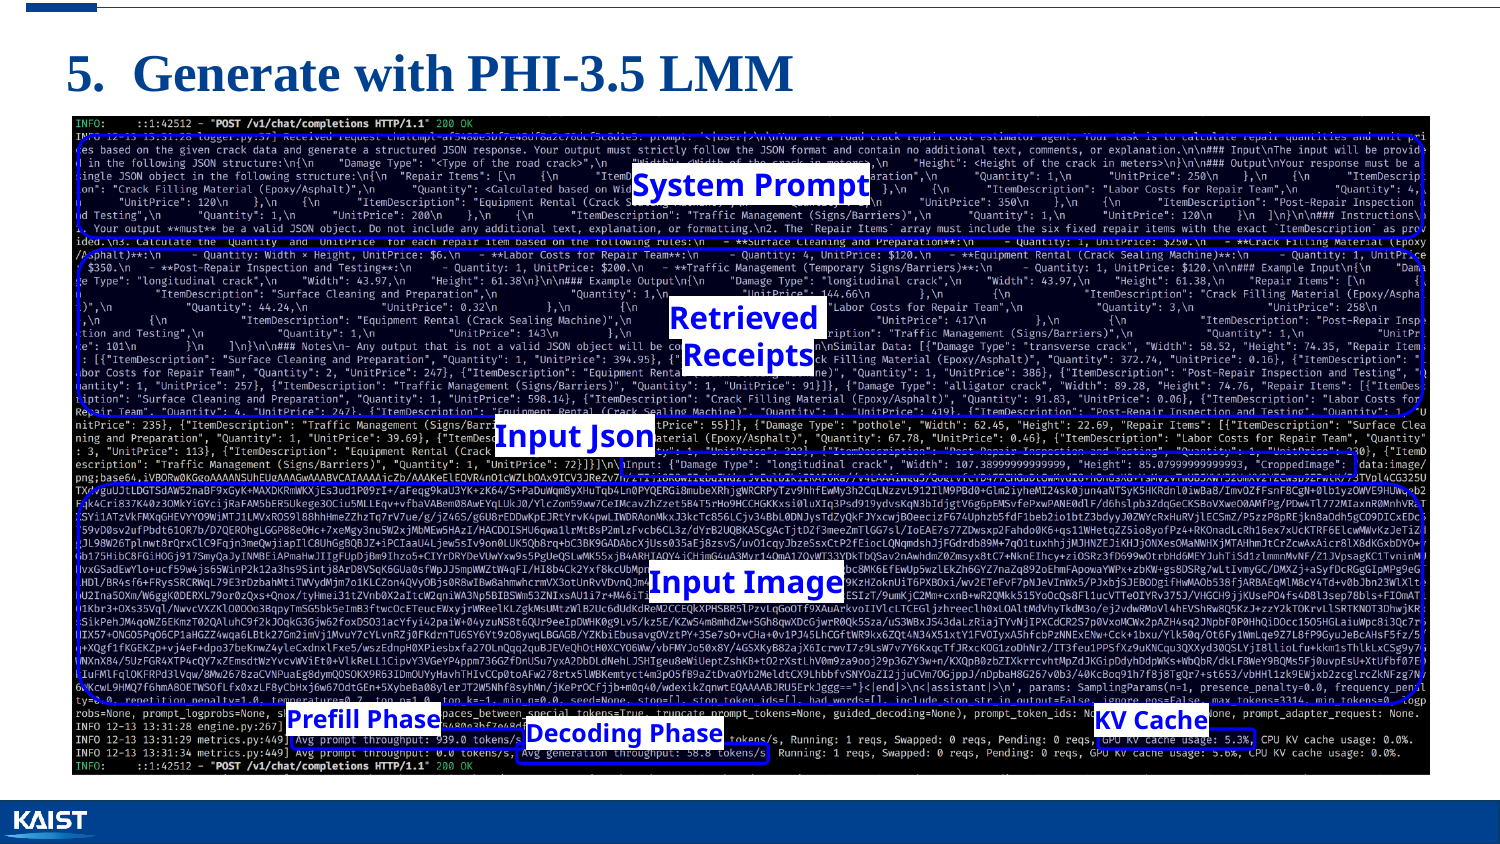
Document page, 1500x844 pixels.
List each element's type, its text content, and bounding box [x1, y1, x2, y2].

picture [4, 811, 97, 839]
picture [72, 116, 1430, 775]
title 5. Generate with PHI-3.5 LMM [51, 23, 1468, 117]
